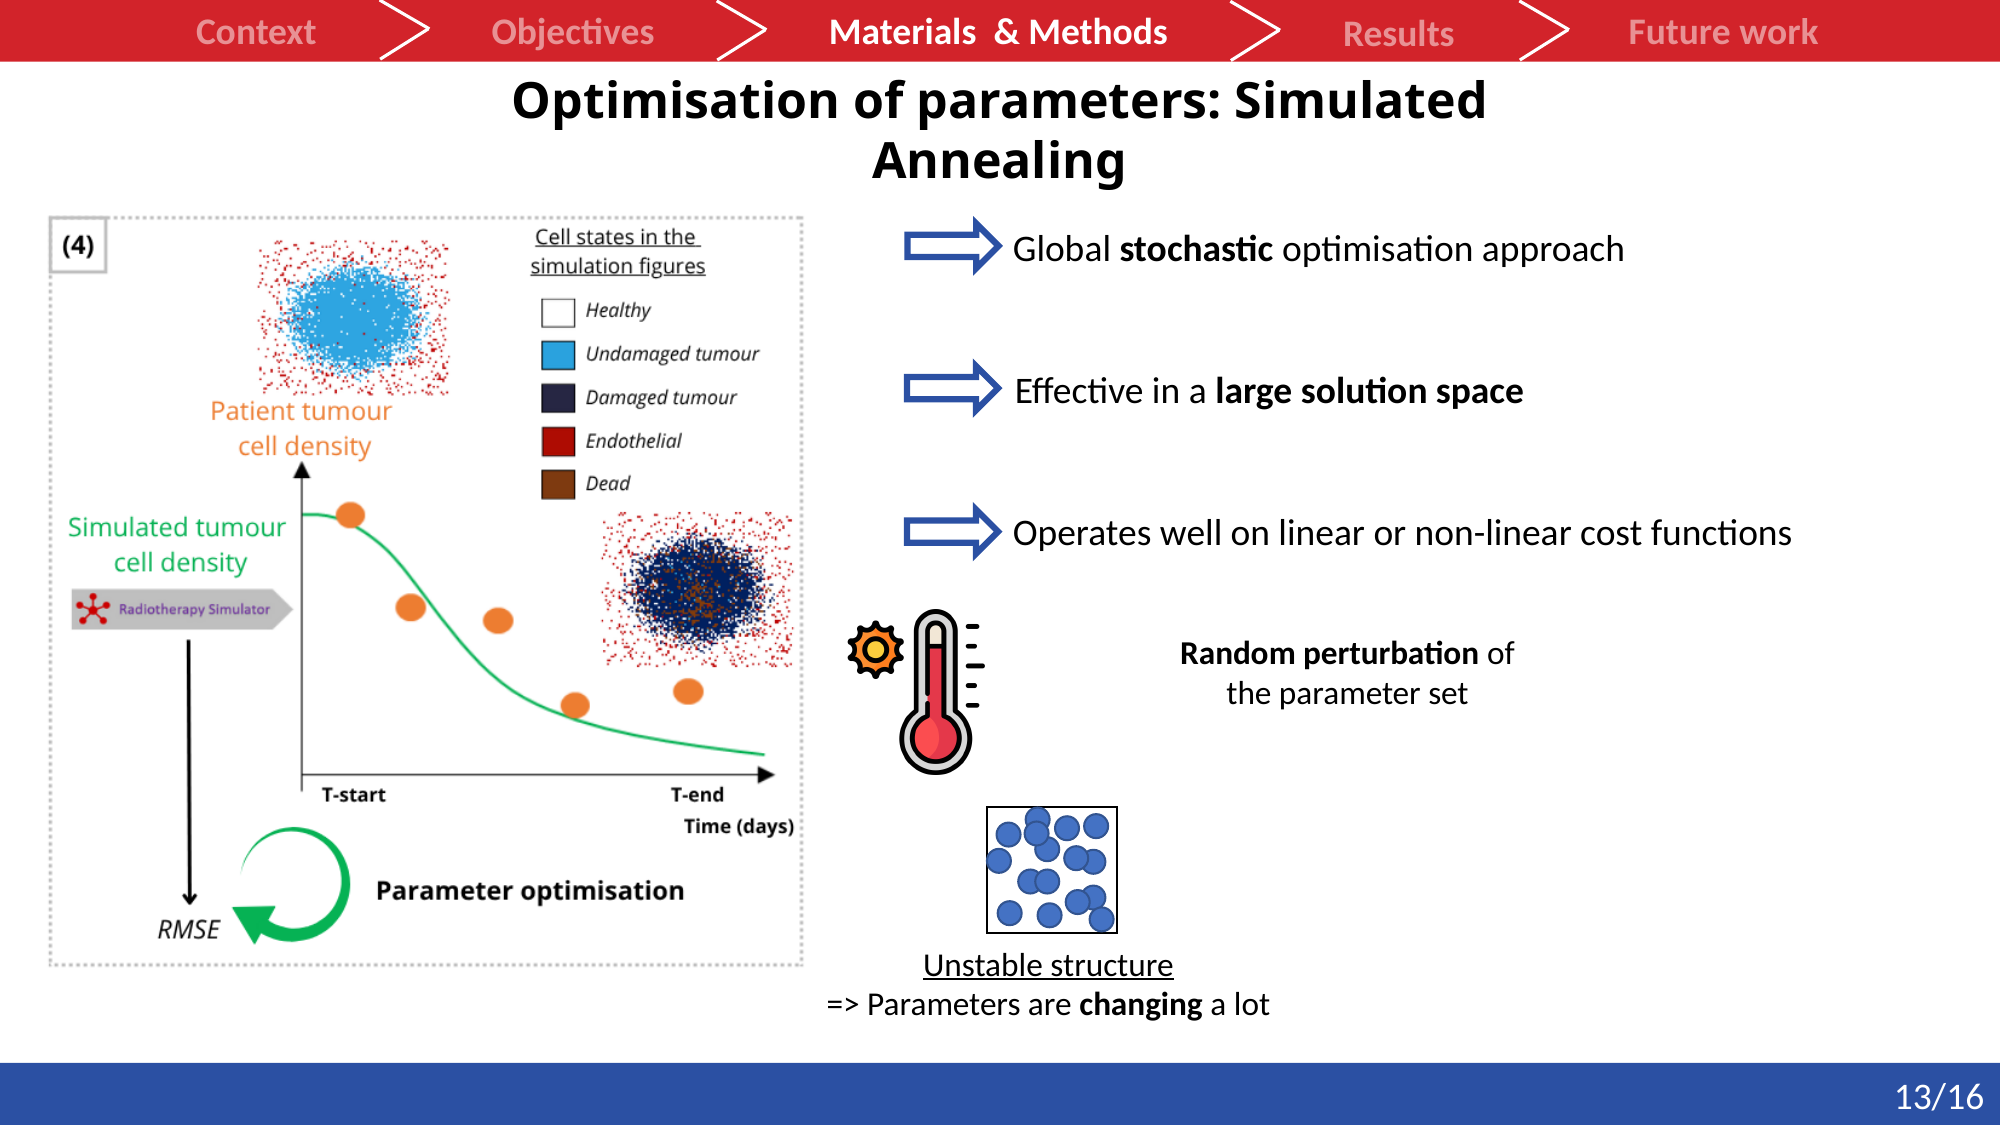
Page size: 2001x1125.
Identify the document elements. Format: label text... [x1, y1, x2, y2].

text_box Results [1322, 1, 1476, 61]
text_box [905, 363, 999, 413]
text_box [1034, 868, 1061, 895]
text_box [1083, 884, 1107, 911]
picture [833, 609, 999, 775]
text_box [1063, 845, 1090, 872]
text_box [1064, 889, 1091, 916]
text_box [985, 847, 1012, 874]
text_box [906, 221, 998, 271]
text_box [995, 821, 1022, 848]
text_box [1233, 0, 1519, 61]
text_box [986, 806, 1118, 934]
text_box Random perturbation of the parameter set [1156, 623, 1539, 719]
text_box Context [178, 0, 335, 60]
text_box [1088, 906, 1115, 933]
text_box [1083, 813, 1110, 840]
text_box [1024, 806, 1051, 827]
text_box [0, 1062, 2000, 1125]
text_box Operates well on linear or non-linear cost functions [998, 500, 1834, 561]
text_box Unstable structure => Parameters are changing a lot [799, 935, 1298, 1030]
text_box [1023, 820, 1050, 847]
text_box 13/16 [1878, 1064, 2000, 1125]
text_box [767, 0, 1230, 61]
text_box [0, 0, 716, 63]
text_box [1053, 815, 1081, 842]
text_box [1083, 848, 1107, 875]
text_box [1230, 1, 1281, 61]
text_box Global stochastic optimisation approach [998, 216, 1650, 276]
text_box [1034, 836, 1061, 863]
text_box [716, 0, 767, 61]
text_box [905, 507, 998, 557]
text_box Effective in a large solution space [999, 358, 1545, 419]
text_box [379, 0, 430, 60]
text_box [996, 900, 1023, 927]
text_box [1036, 902, 1063, 929]
text_box Objectives [473, 0, 673, 60]
text_box [1556, 0, 2000, 63]
picture [41, 205, 815, 974]
text_box Future work [1613, 0, 1834, 60]
text_box Optimisation of parameters: Simulated Annealing [444, 61, 1556, 197]
text_box Materials & Methods [811, 0, 1186, 60]
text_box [1519, 0, 1570, 61]
